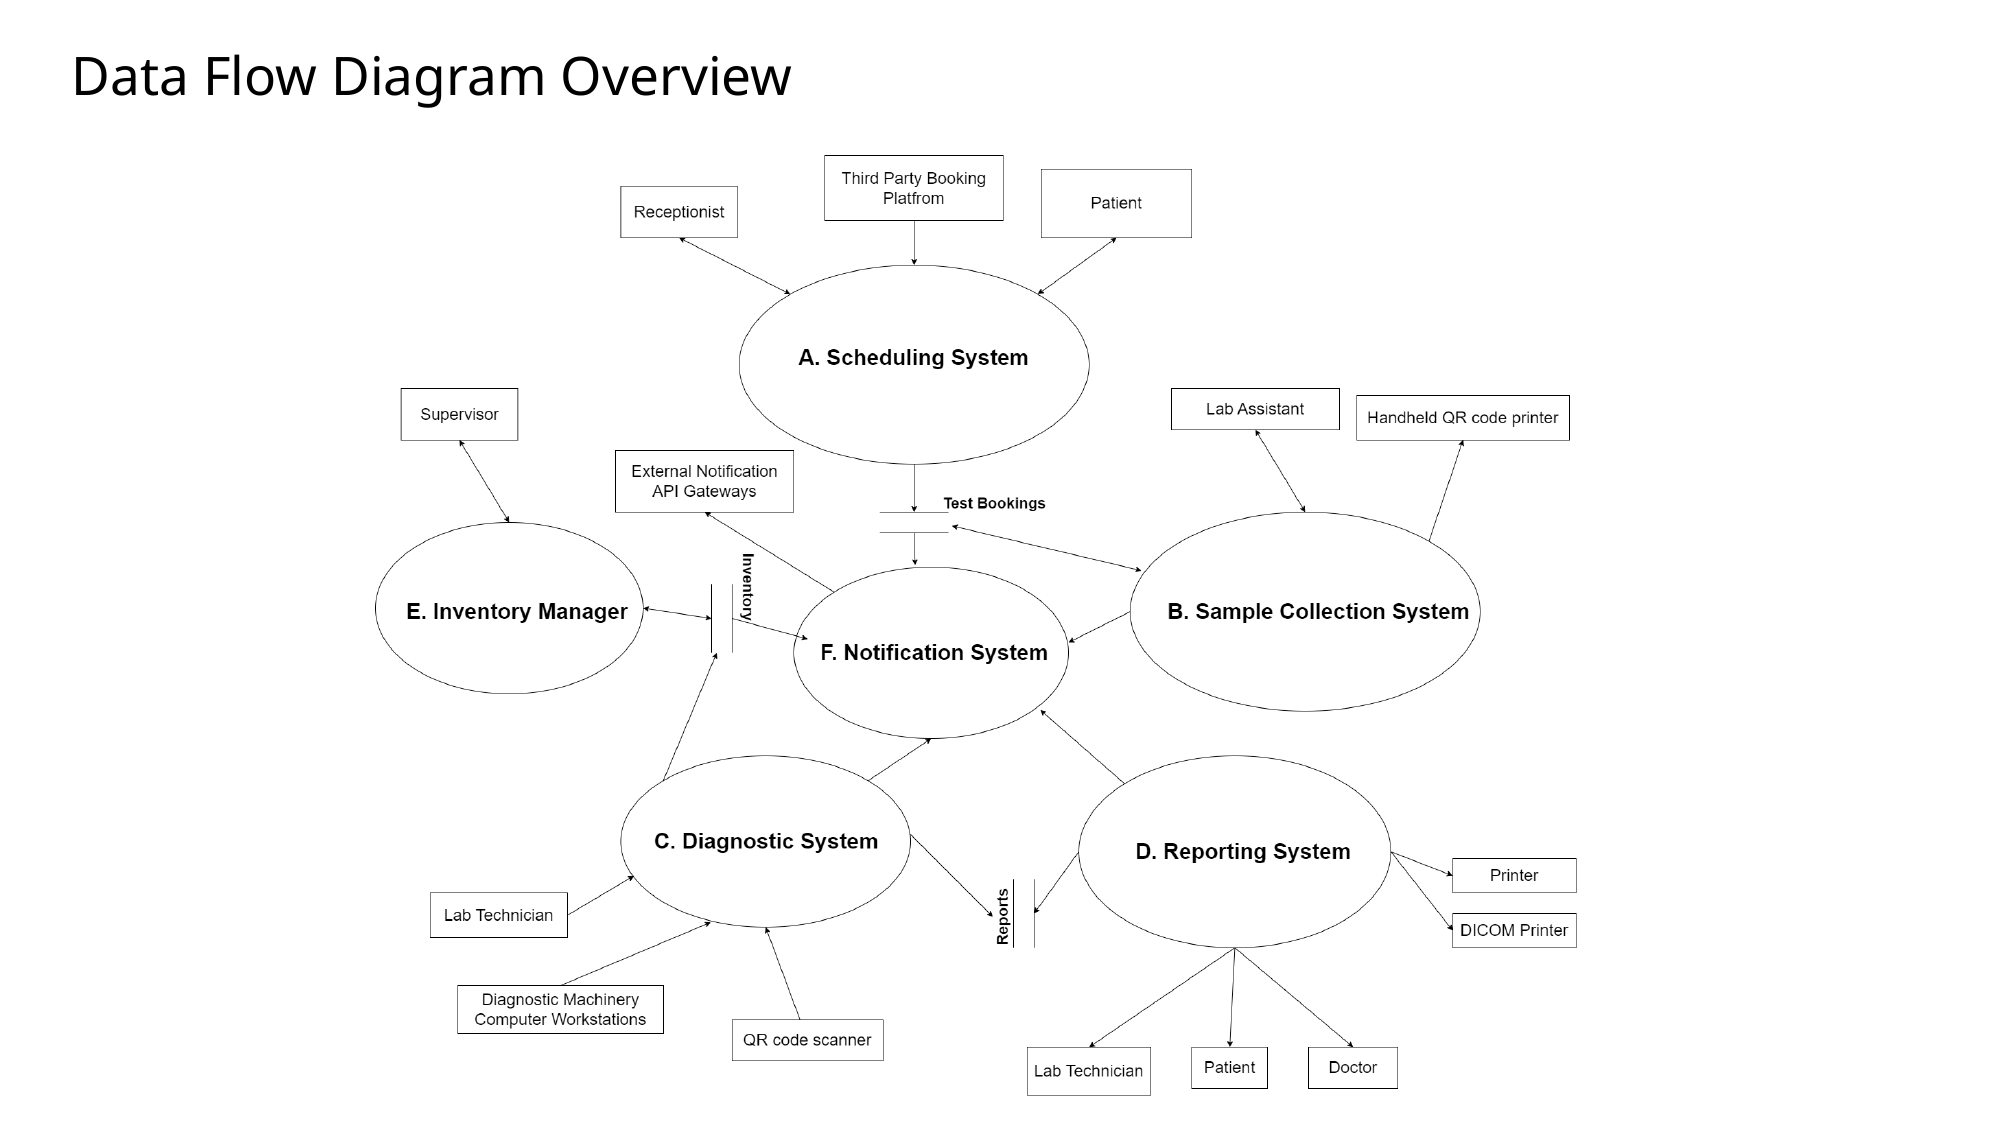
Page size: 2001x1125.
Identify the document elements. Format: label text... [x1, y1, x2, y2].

picture [361, 141, 1590, 1109]
title Data Flow Diagram Overview [56, 41, 1782, 115]
